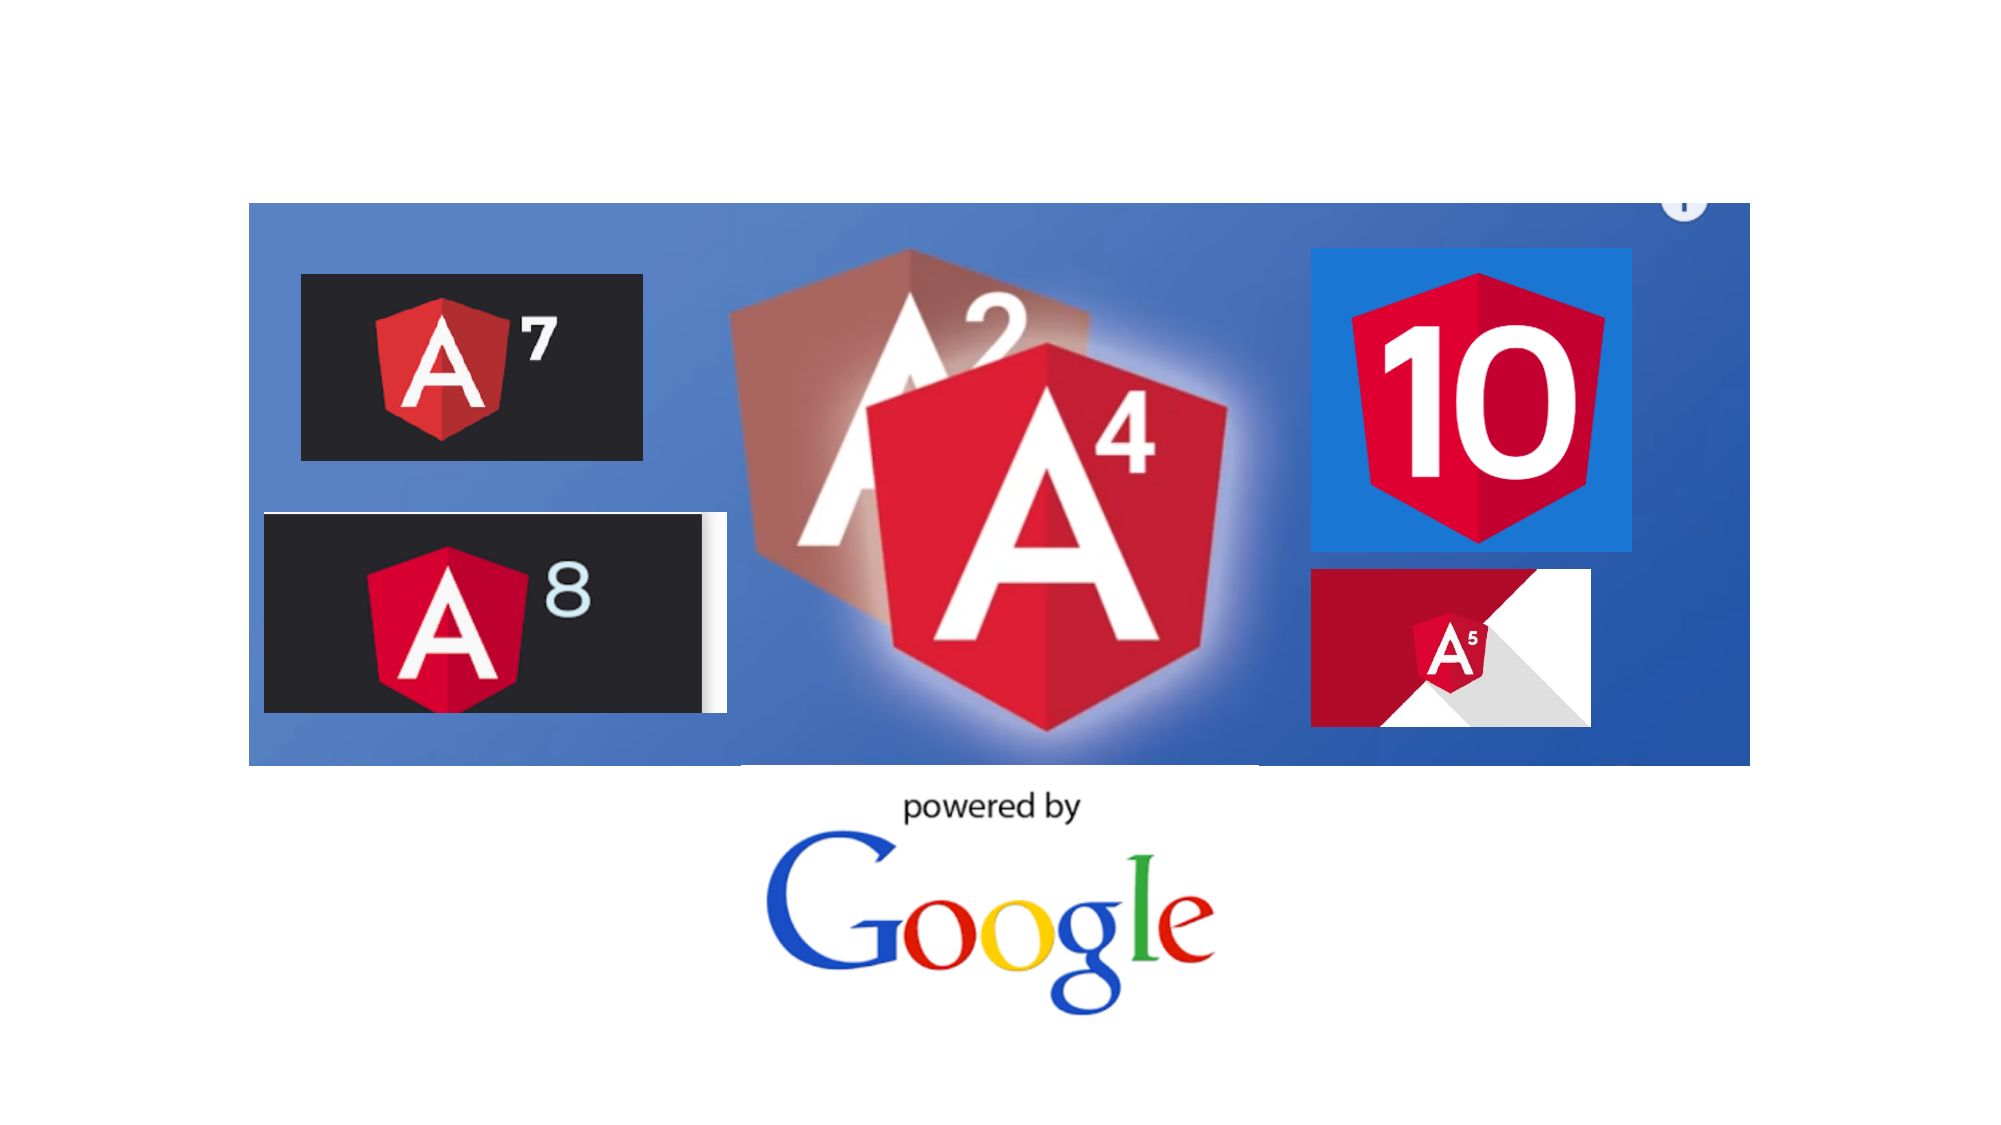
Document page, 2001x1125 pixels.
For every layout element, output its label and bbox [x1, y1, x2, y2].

picture [249, 203, 1750, 1054]
